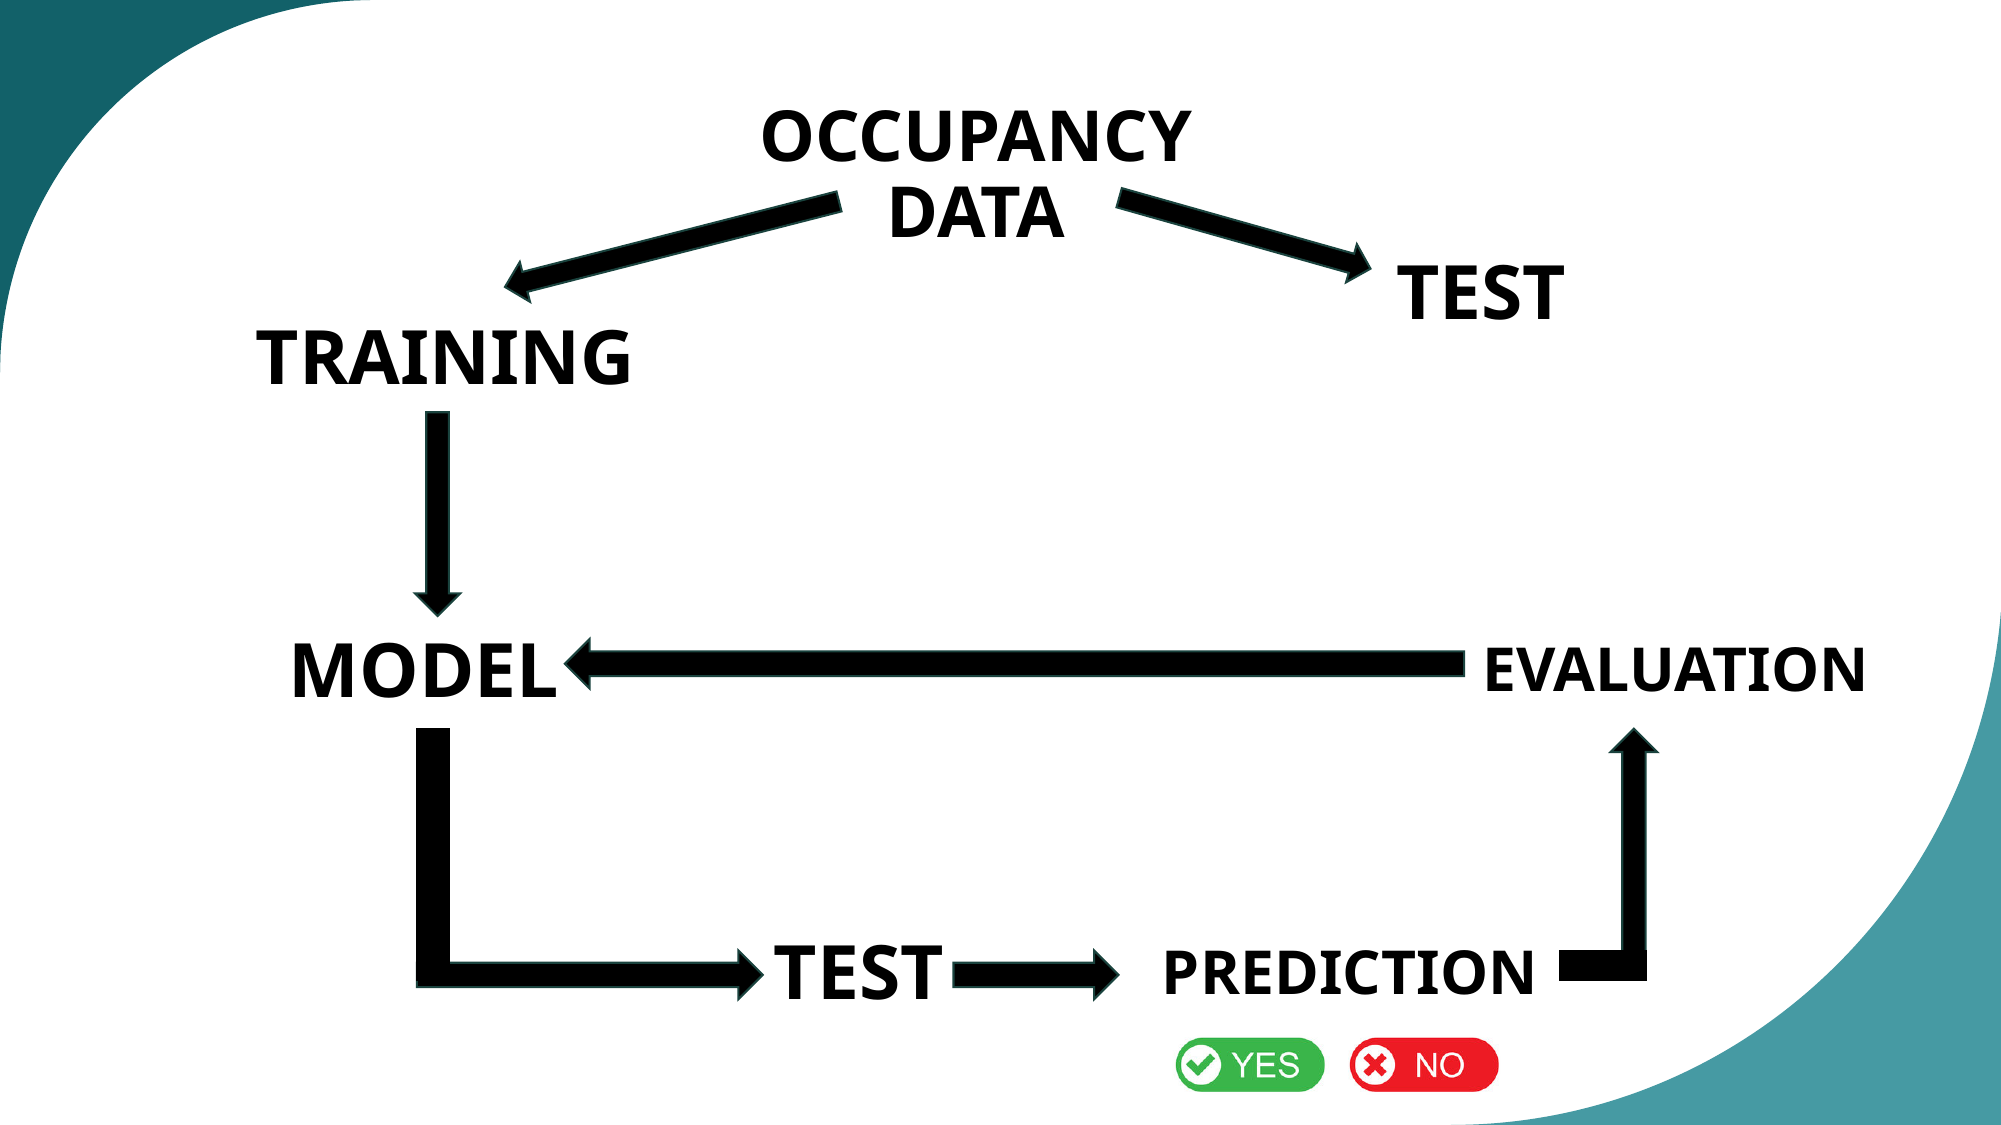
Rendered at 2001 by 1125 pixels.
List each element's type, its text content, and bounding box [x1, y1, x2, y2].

text_box TEST [1222, 211, 1740, 380]
text_box [510, 190, 843, 276]
text_box [416, 728, 450, 981]
text_box PREDICTION [1138, 928, 1562, 1021]
text_box MODEL [175, 589, 693, 758]
text_box [563, 636, 1464, 691]
text_box [1559, 950, 1647, 981]
text_box [952, 948, 1120, 1002]
text_box [415, 948, 742, 1002]
text_box TRAINING [186, 276, 705, 445]
text_box [425, 411, 450, 589]
text_box [1115, 186, 1222, 239]
title OCCUPANCY DATA [717, 92, 1235, 261]
text_box TEST [742, 911, 976, 1039]
text_box EVALUATION [1464, 625, 1888, 718]
picture [1160, 1022, 1514, 1115]
text_box [1608, 727, 1660, 950]
